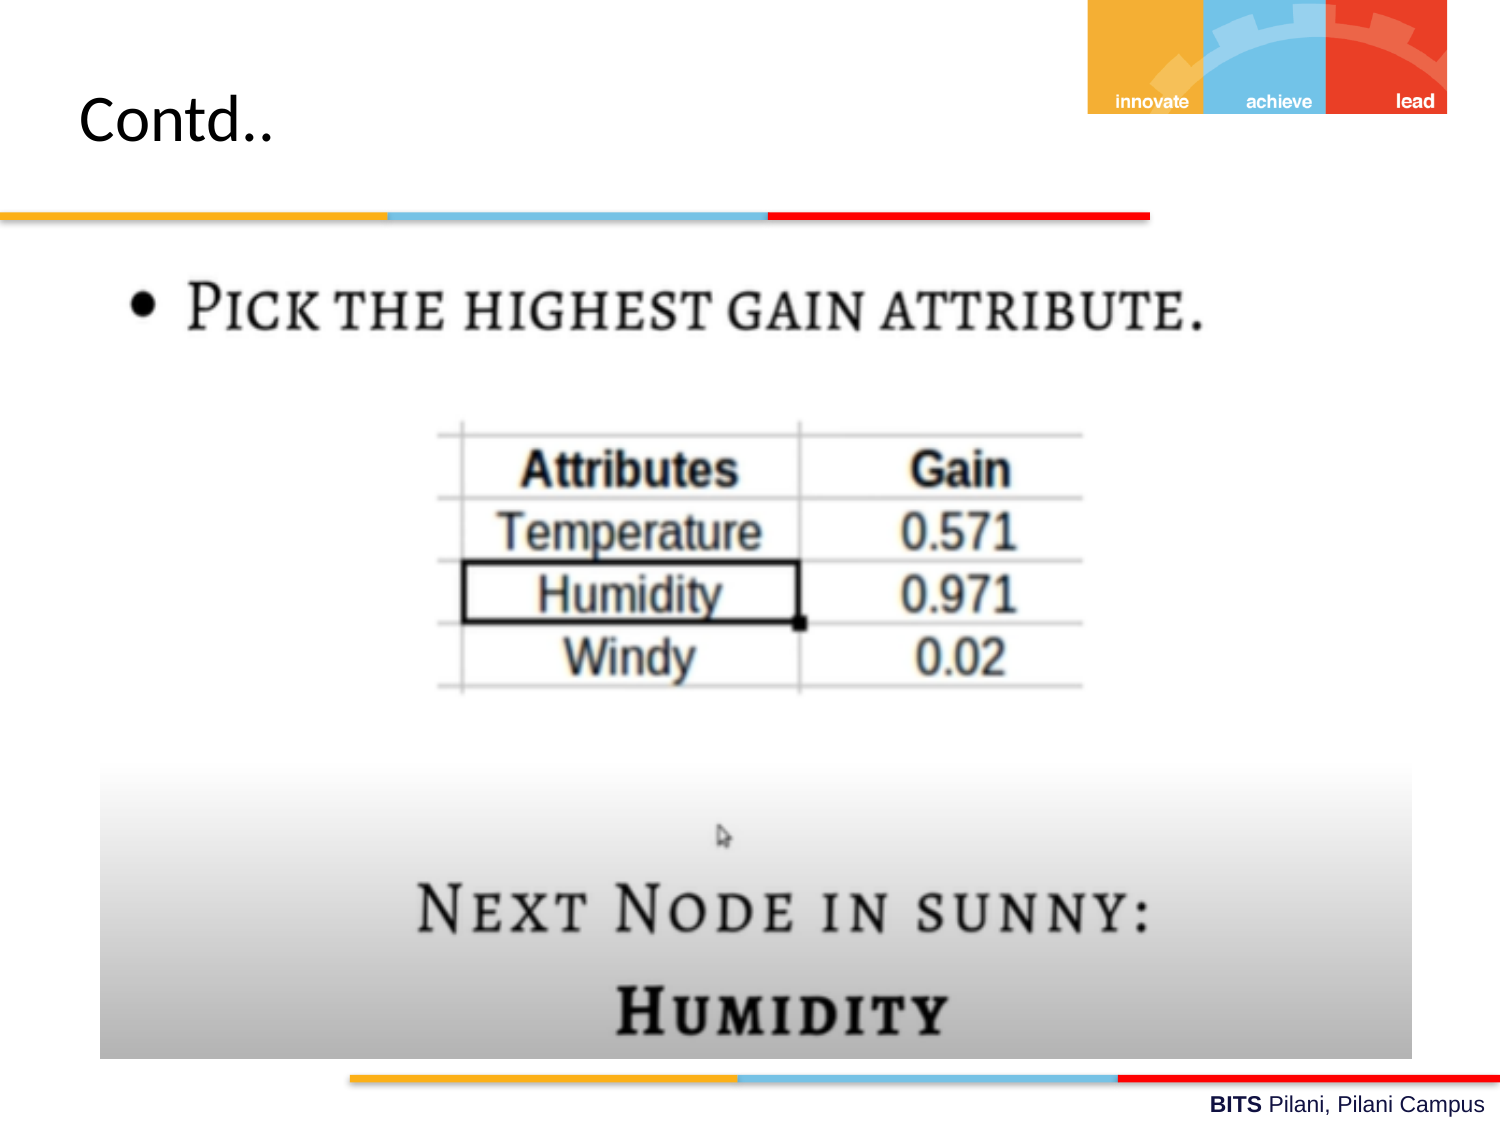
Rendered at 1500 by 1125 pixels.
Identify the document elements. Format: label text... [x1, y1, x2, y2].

picture [1087, 0, 1448, 114]
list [100, 266, 1412, 1059]
title Contd.. [64, 45, 1069, 185]
